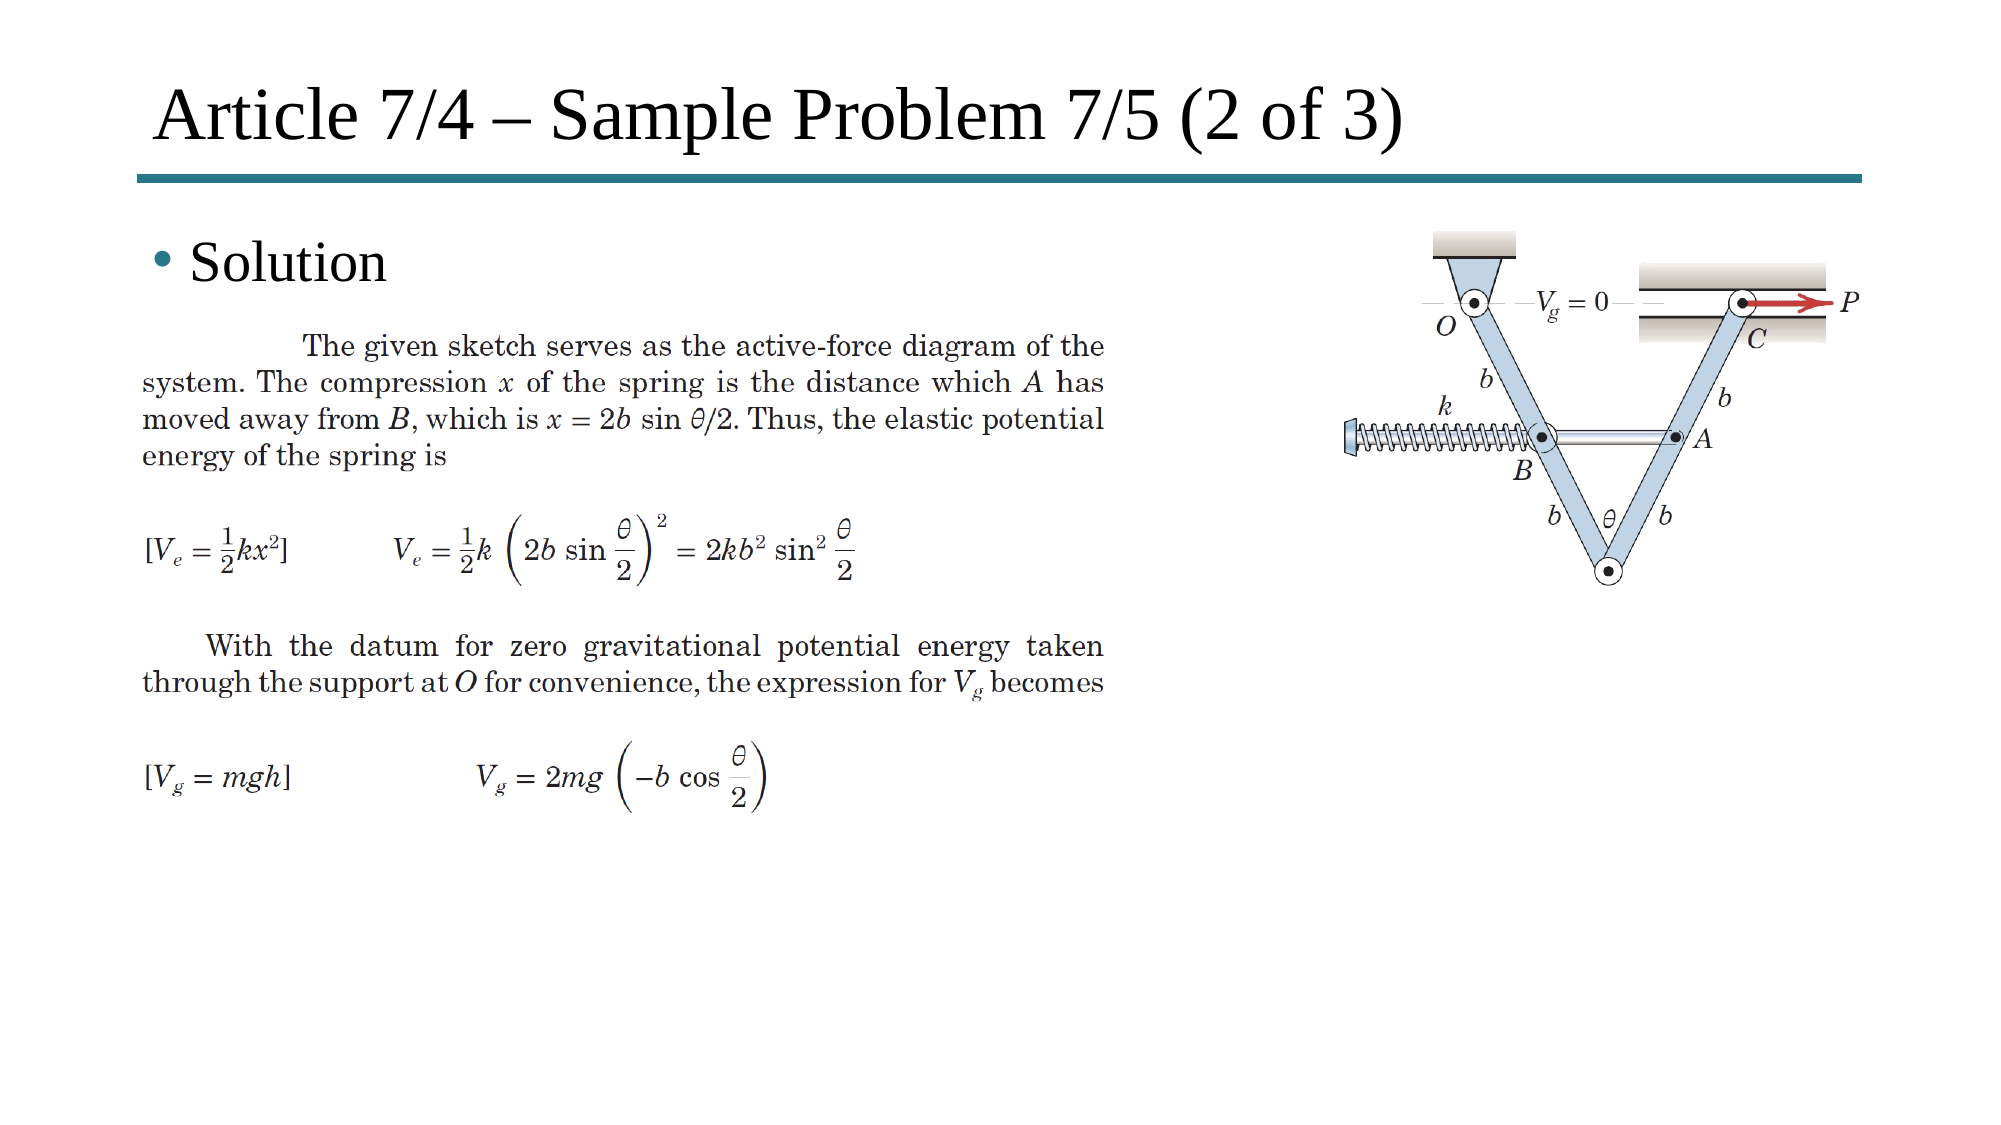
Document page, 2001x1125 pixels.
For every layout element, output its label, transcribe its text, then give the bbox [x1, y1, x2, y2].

title Article 7/4 – Sample Problem 7/5 (2 of 3) [137, 59, 1863, 170]
picture [1337, 223, 1863, 586]
picture [137, 325, 1113, 819]
list Solution [137, 223, 1863, 1091]
